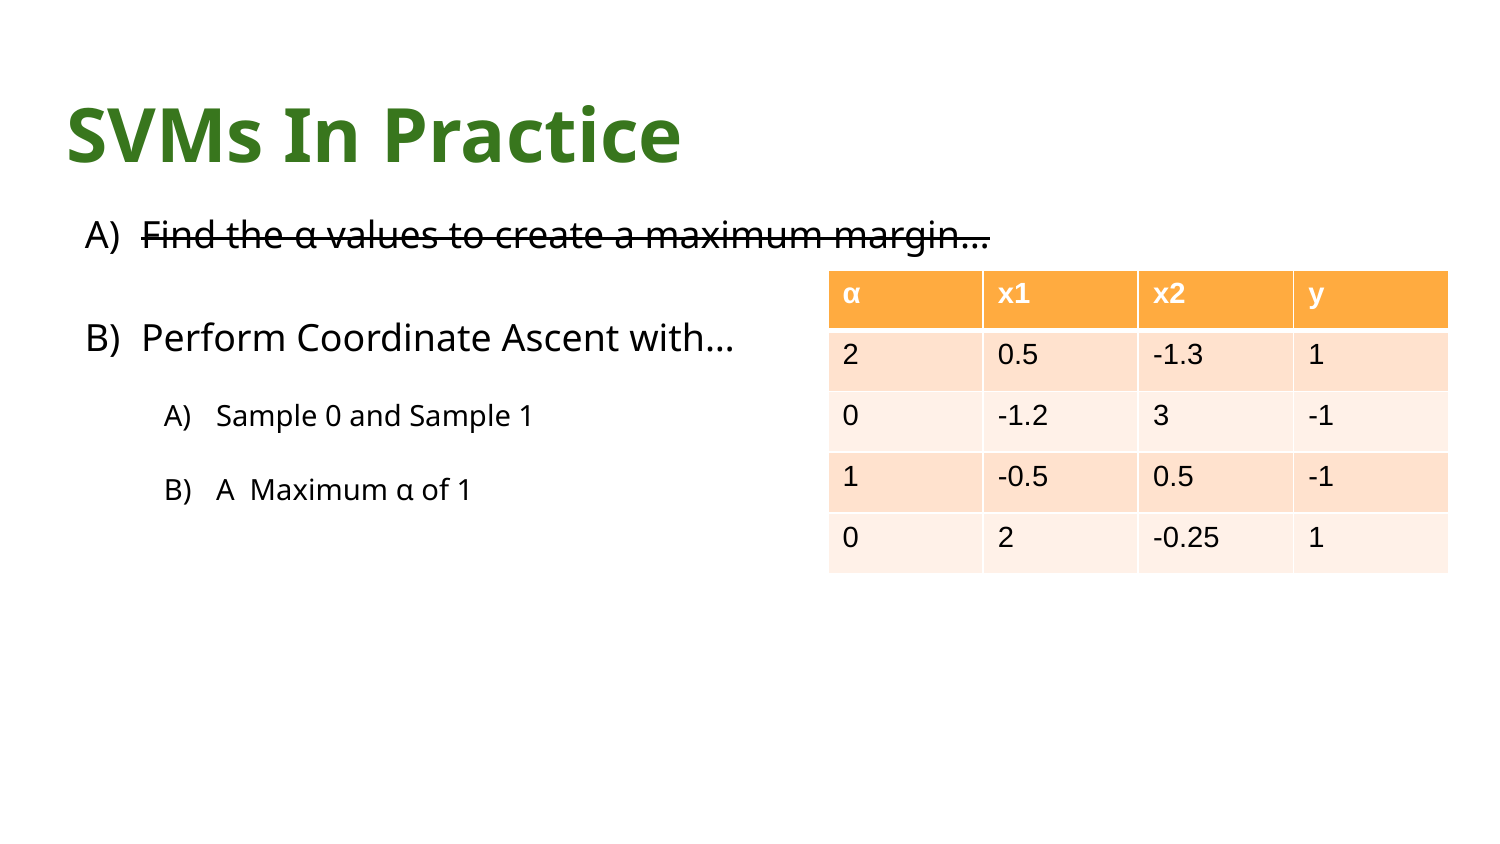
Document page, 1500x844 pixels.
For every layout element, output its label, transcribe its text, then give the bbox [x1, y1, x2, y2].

table_cell 2 [984, 514, 1137, 573]
table_header x1 [984, 271, 1137, 328]
table_cell -1 [1294, 392, 1448, 451]
table_cell 0 [829, 392, 982, 451]
table_cell 3 [1139, 392, 1293, 451]
title SVMs In Practice [51, 72, 1449, 167]
table_cell -1.2 [984, 392, 1137, 451]
table_cell -1 [1294, 453, 1448, 512]
table_cell 0.5 [1139, 453, 1293, 512]
table_cell 1 [829, 453, 982, 512]
table_cell 0 [829, 514, 982, 573]
table_cell 1 [1294, 333, 1448, 391]
table_cell 0.5 [984, 333, 1137, 391]
table_header x2 [1139, 271, 1293, 328]
table_cell -0.5 [984, 453, 1137, 512]
table_cell 2 [829, 333, 982, 391]
list Find the α values to create a maximum margin… Perform Coordinate Ascent with… Sample 0 and Sample 1 A Maximum α of 1 [51, 189, 1449, 750]
table_cell -0.25 [1139, 514, 1293, 573]
table_header y [1294, 271, 1448, 328]
table_cell -1.3 [1139, 333, 1293, 391]
table_header α [829, 271, 982, 328]
table_cell 1 [1294, 514, 1448, 573]
